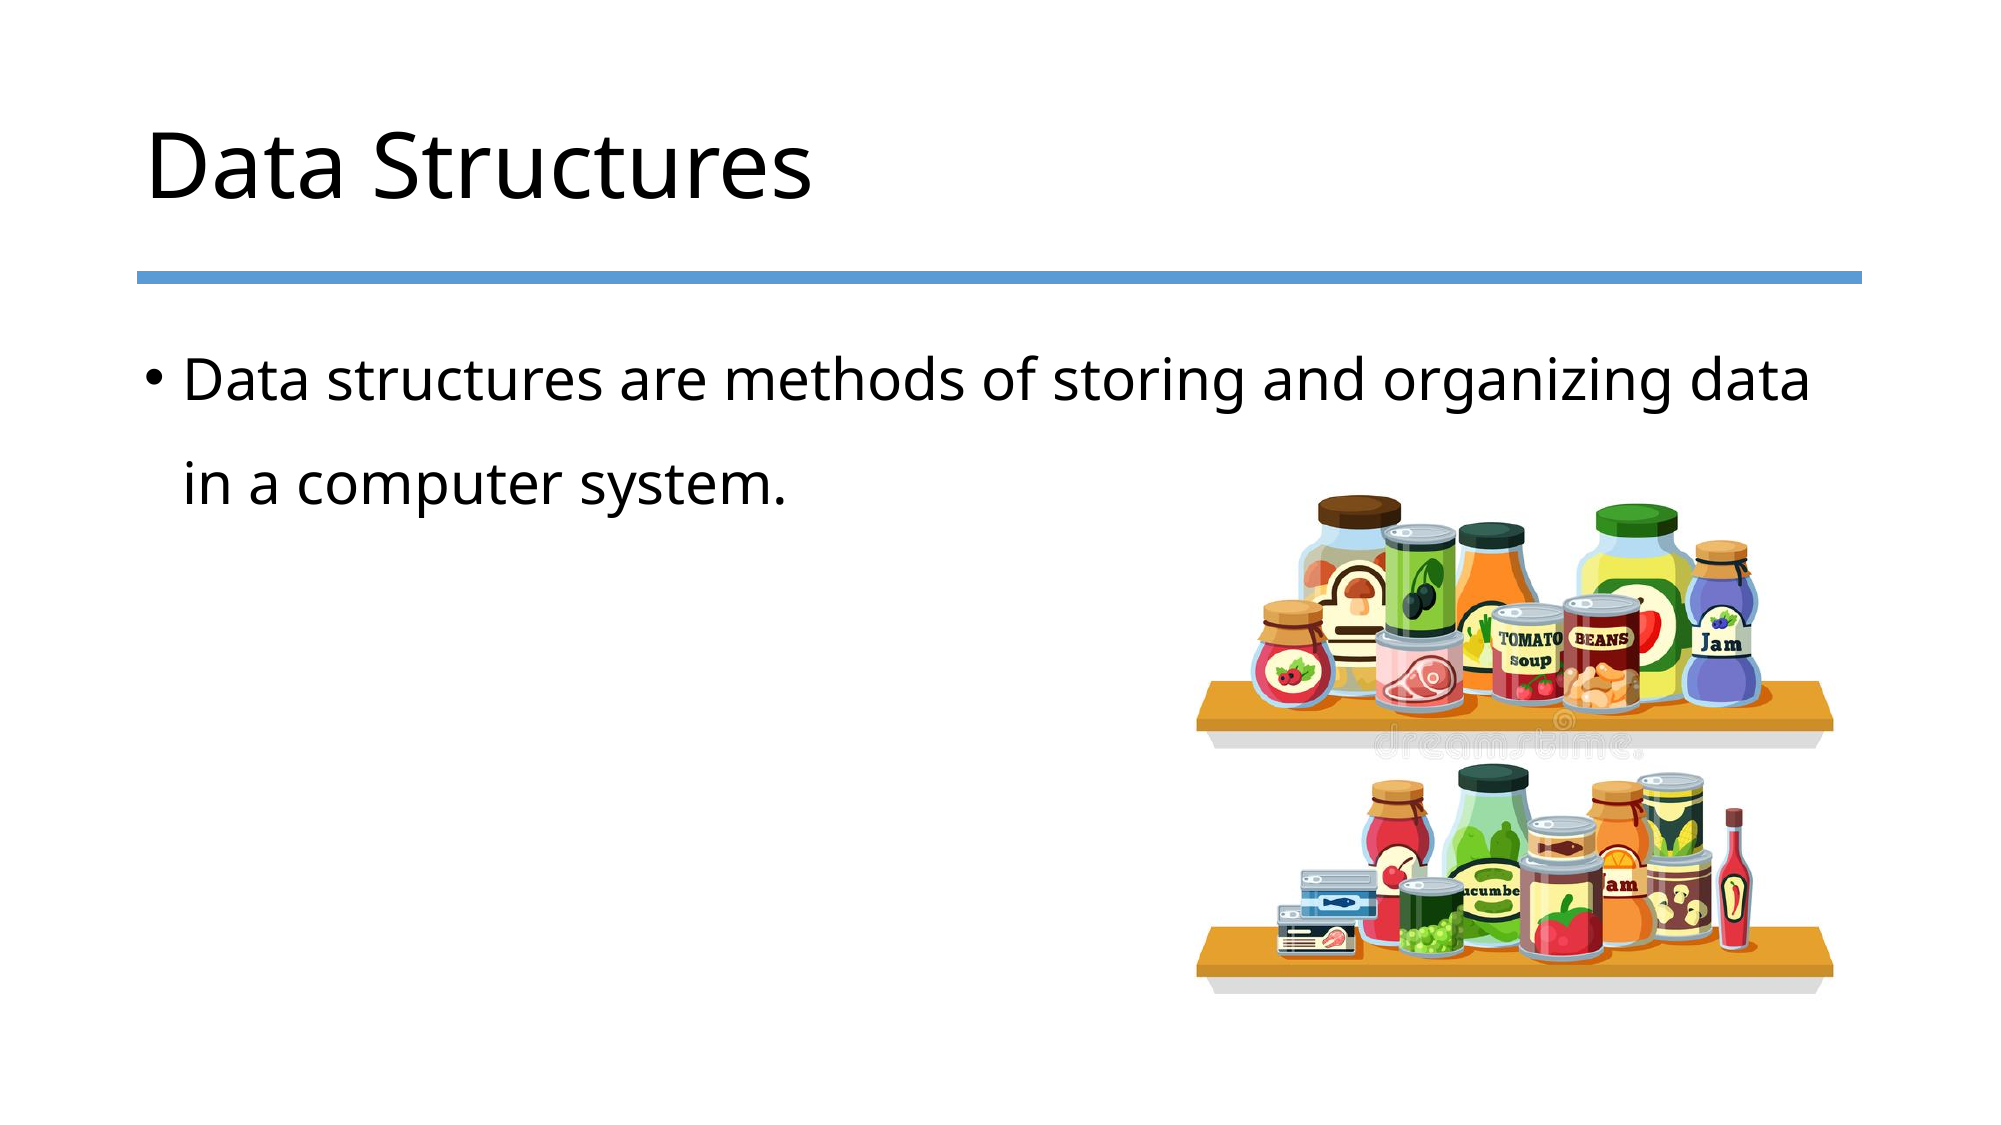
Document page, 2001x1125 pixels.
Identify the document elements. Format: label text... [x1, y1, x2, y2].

list Data structures are methods of storing and organizing data in a computer system. [136, 298, 1863, 1014]
title Data Structures [136, 59, 1863, 278]
picture [1166, 456, 1863, 1014]
